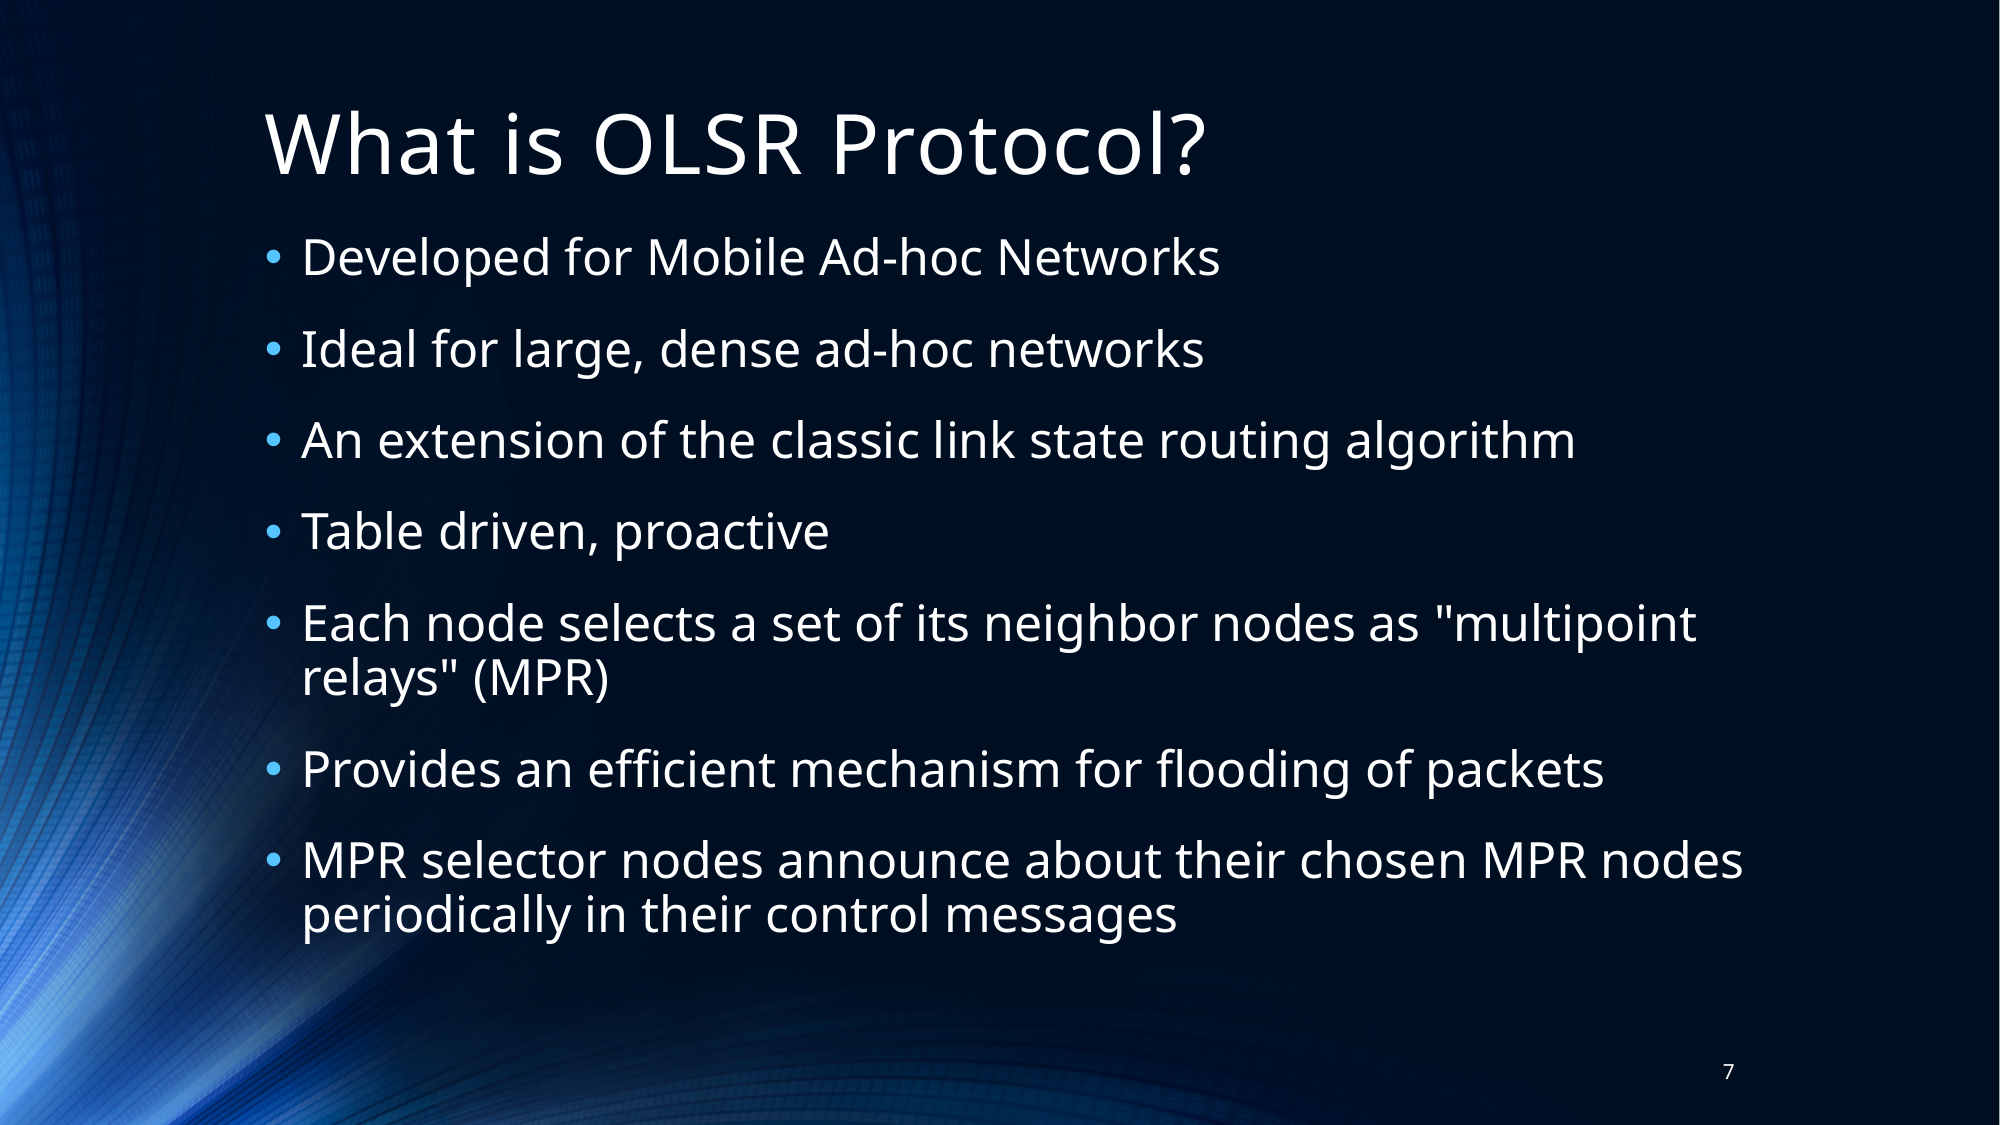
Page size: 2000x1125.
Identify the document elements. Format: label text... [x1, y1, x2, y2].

slide_number 7 [1612, 1050, 1750, 1096]
title What is OLSR Protocol? [249, 62, 1750, 200]
list Developed for Mobile Ad-hoc Networks Ideal for large, dense ad-hoc networks An extension of the classic link state routing algorithm Table driven, proactive Each node selects a set of its neighbor nodes as "multipoint relays" (MPR) Provides an efficient mechanism for flooding of packets MPR selector nodes announce about their chosen MPR nodes periodically in their control messages [249, 224, 1788, 1088]
picture [0, 0, 2000, 1125]
